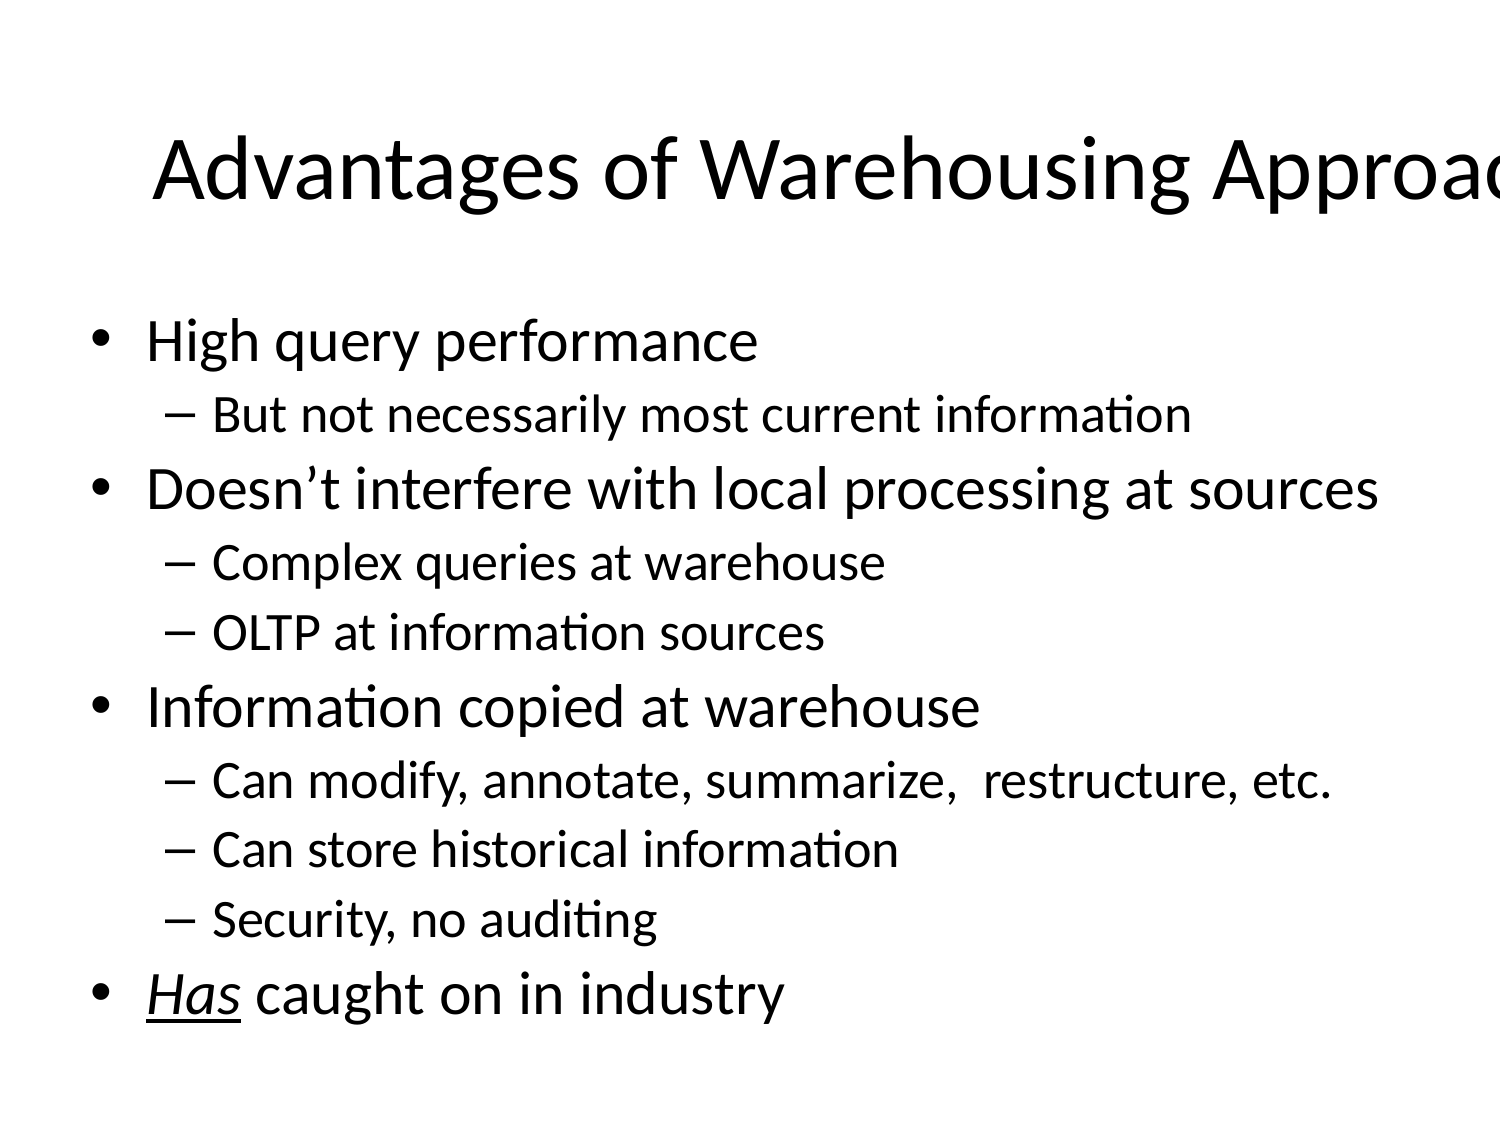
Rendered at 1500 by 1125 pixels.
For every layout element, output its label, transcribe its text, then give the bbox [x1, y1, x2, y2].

title Advantages of Warehousing Approach [112, 75, 1500, 250]
list High query performance But not necessarily most current information Doesn’t interfere with local processing at sources Complex queries at warehouse OLTP at information sources Information copied at warehouse Can modify, annotate, summarize, restructure, etc. Can store historical information Security, no auditing Has caught on in industry [75, 299, 1500, 1038]
